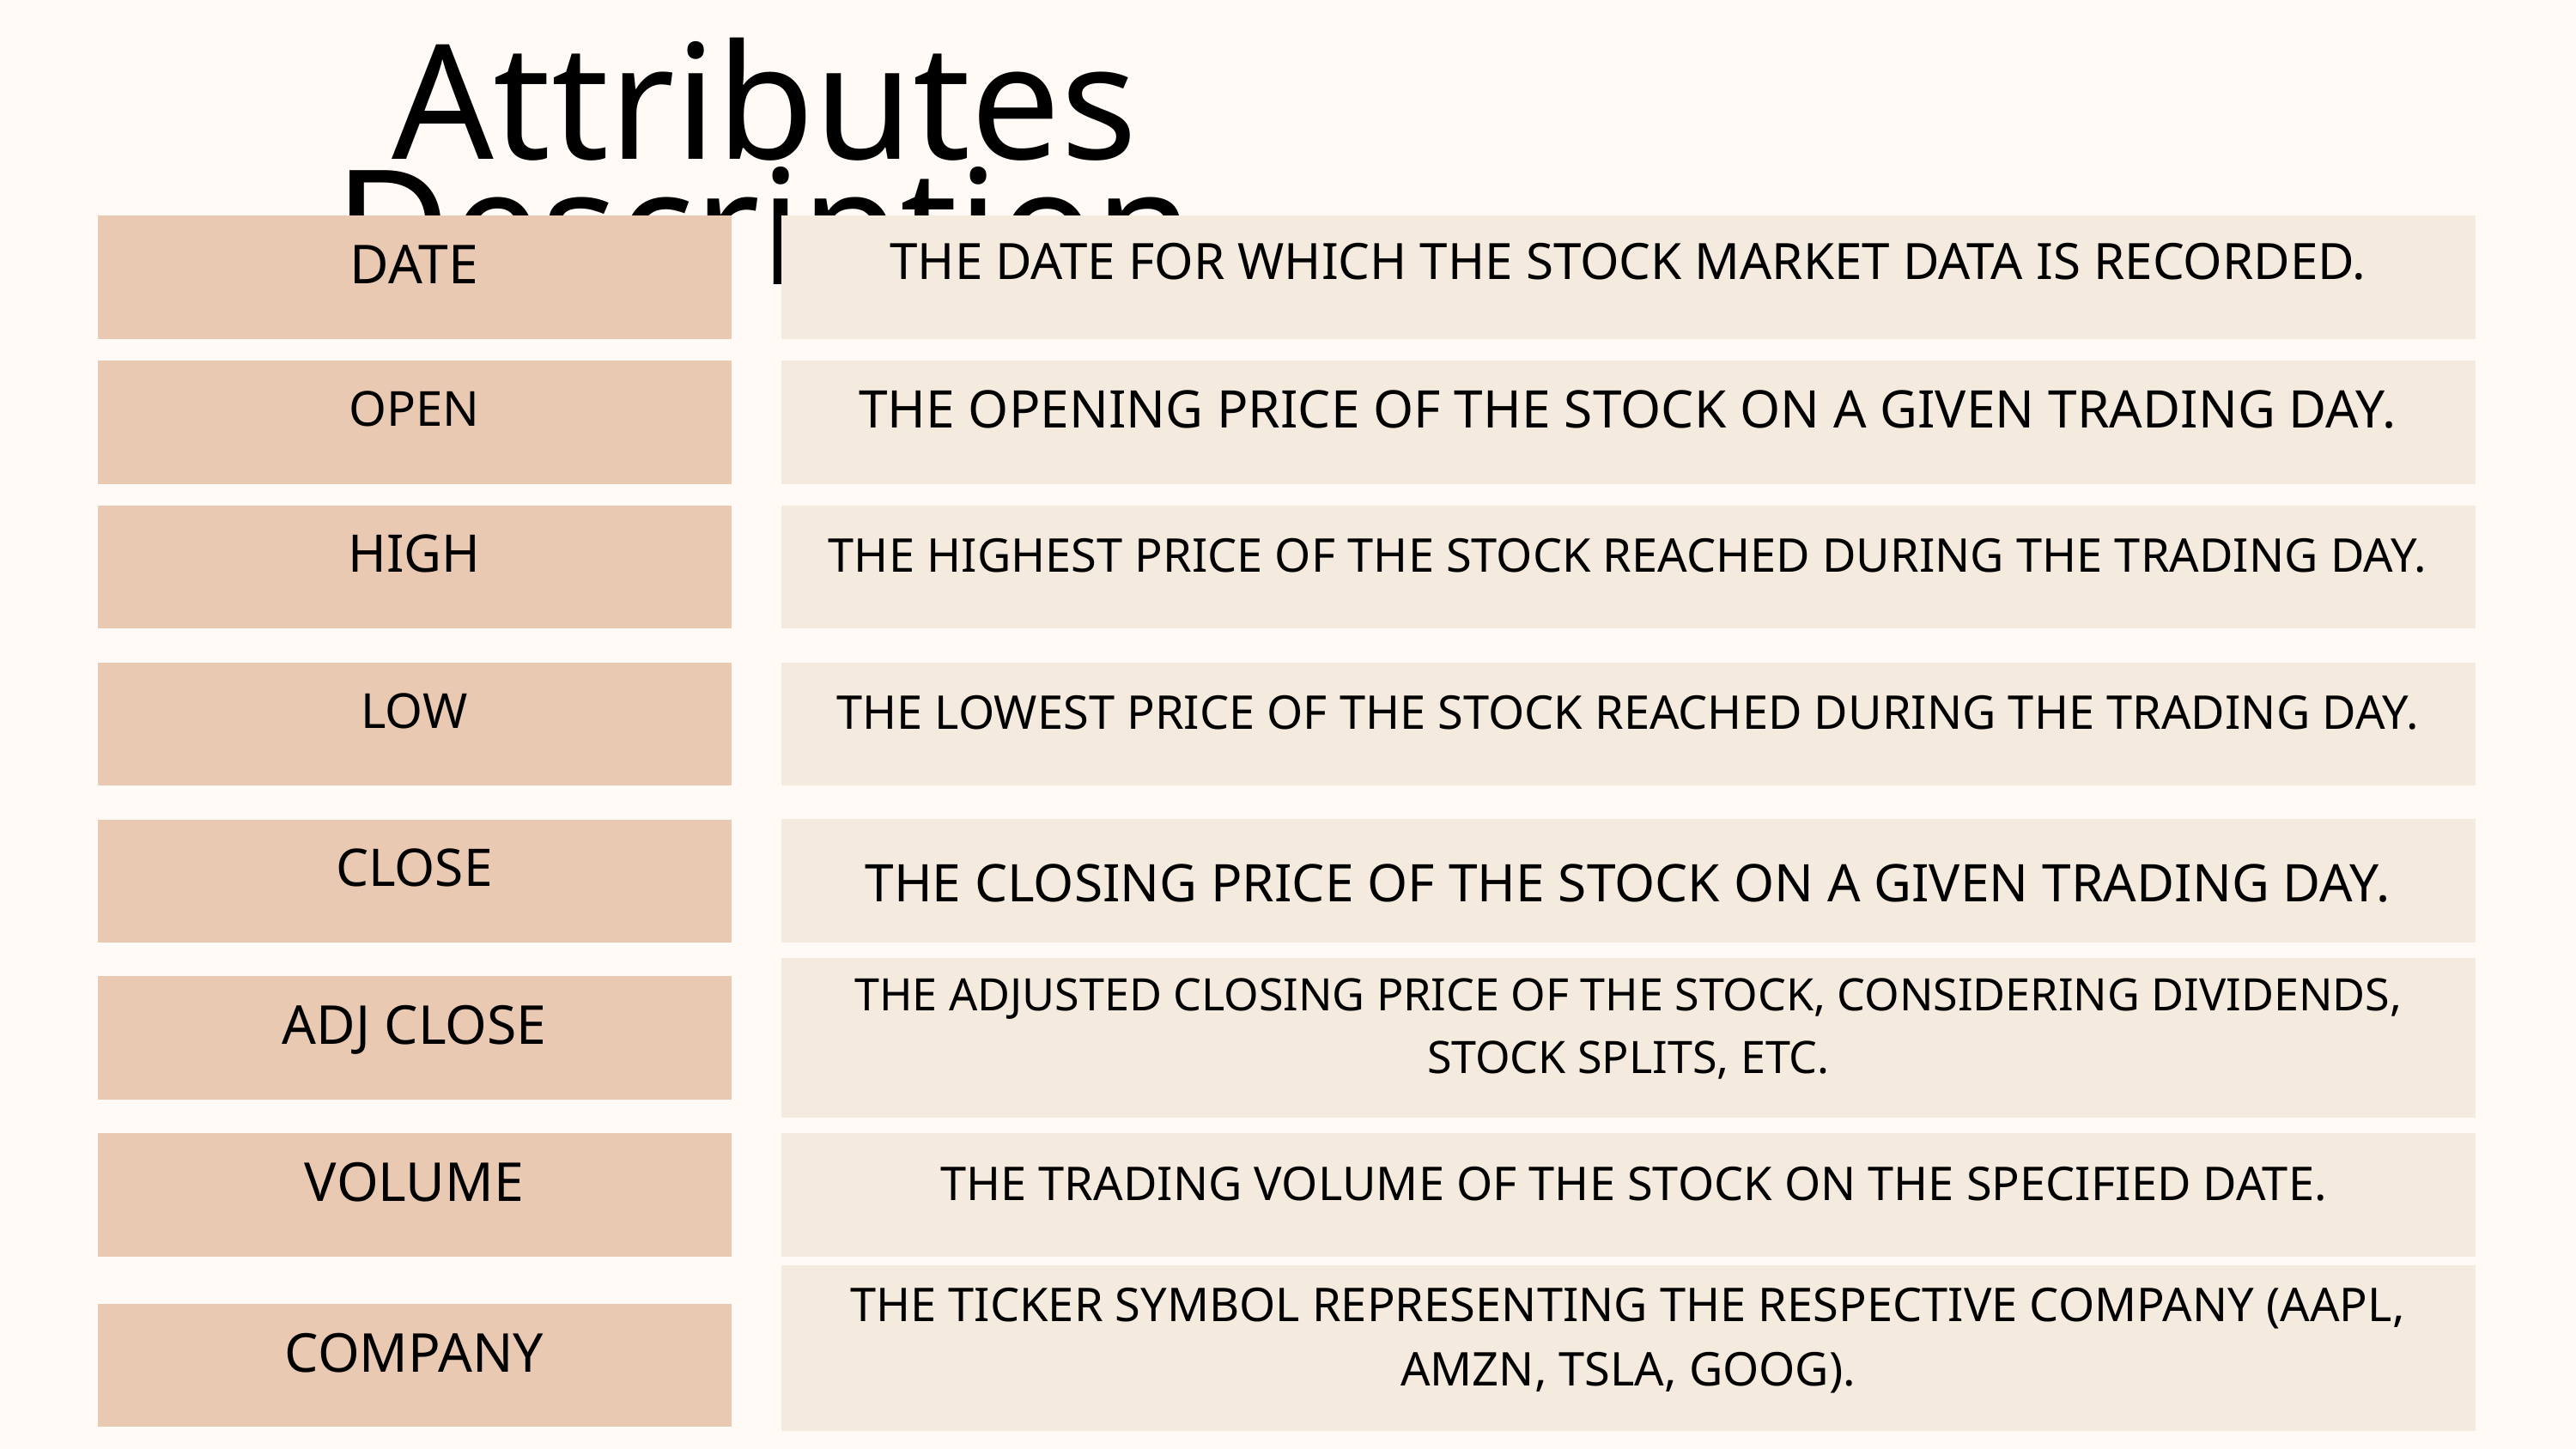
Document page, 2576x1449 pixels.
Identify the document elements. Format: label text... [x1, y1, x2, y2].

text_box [97, 662, 732, 786]
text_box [781, 819, 2476, 943]
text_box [97, 360, 732, 484]
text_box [97, 215, 732, 340]
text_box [781, 360, 2476, 484]
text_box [781, 1132, 2476, 1257]
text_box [781, 505, 2476, 629]
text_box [97, 819, 732, 943]
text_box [781, 215, 2476, 340]
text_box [97, 1303, 732, 1428]
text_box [97, 1132, 732, 1257]
text_box Attributes Description [68, 64, 1461, 318]
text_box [97, 975, 732, 1100]
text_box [97, 505, 732, 629]
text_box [781, 1265, 2476, 1432]
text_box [781, 662, 2476, 786]
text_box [781, 957, 2476, 1118]
